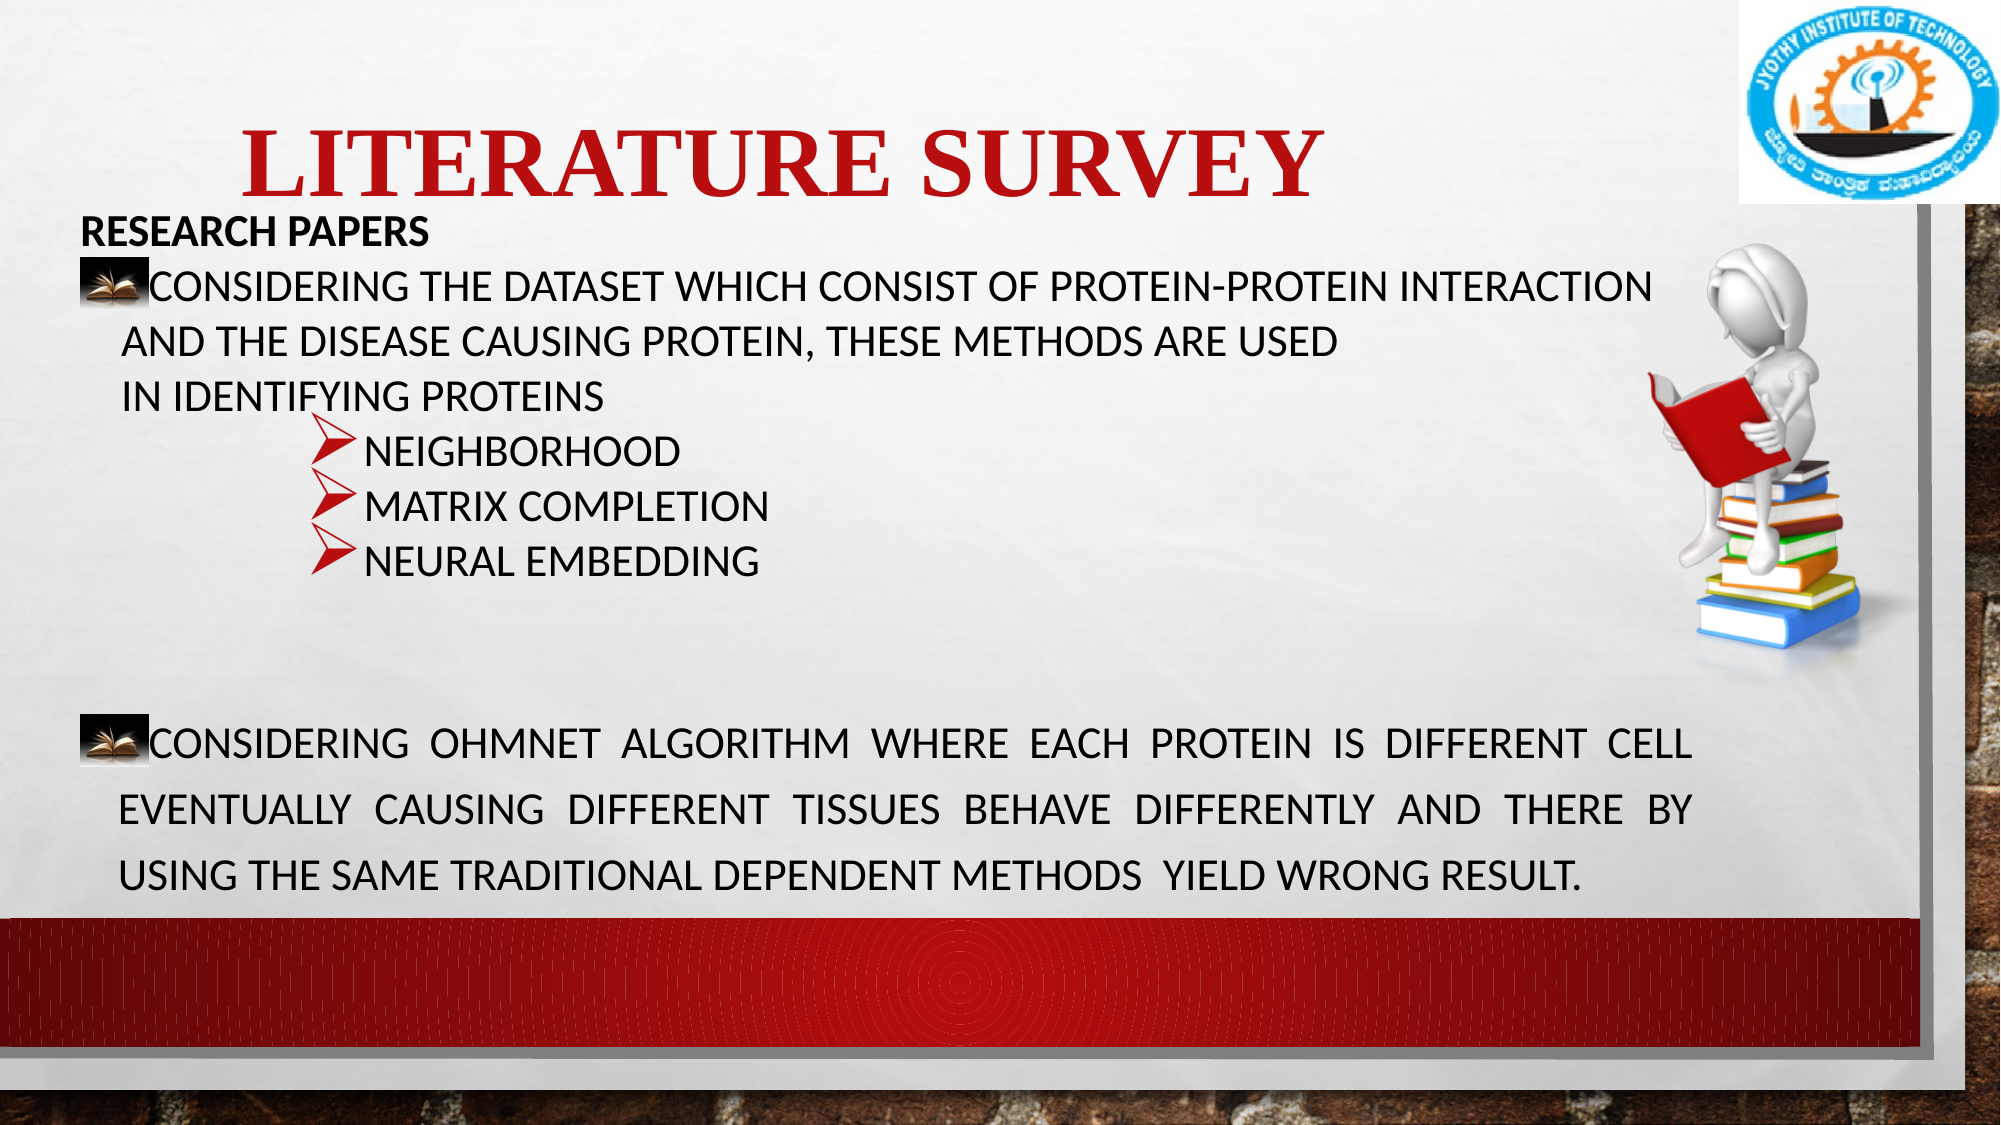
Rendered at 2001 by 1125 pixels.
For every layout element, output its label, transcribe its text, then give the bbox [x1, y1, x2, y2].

picture [80, 714, 132, 767]
title Literature Survey [225, 65, 1870, 240]
picture [0, 0, 2000, 1125]
picture [1596, 240, 1935, 691]
picture [80, 257, 132, 310]
list Research papers Considering the dataset which consist of protein-protein interaction and the disease causing protein, these methods are used in identifying proteins Neighborhood Matrix completion Neural embedding Considering OHMNET algorithm where each protein is different cell eventually causing different tissues behave differently and there by using the same traditional dependent methods yield wrong result. [65, 139, 1709, 986]
